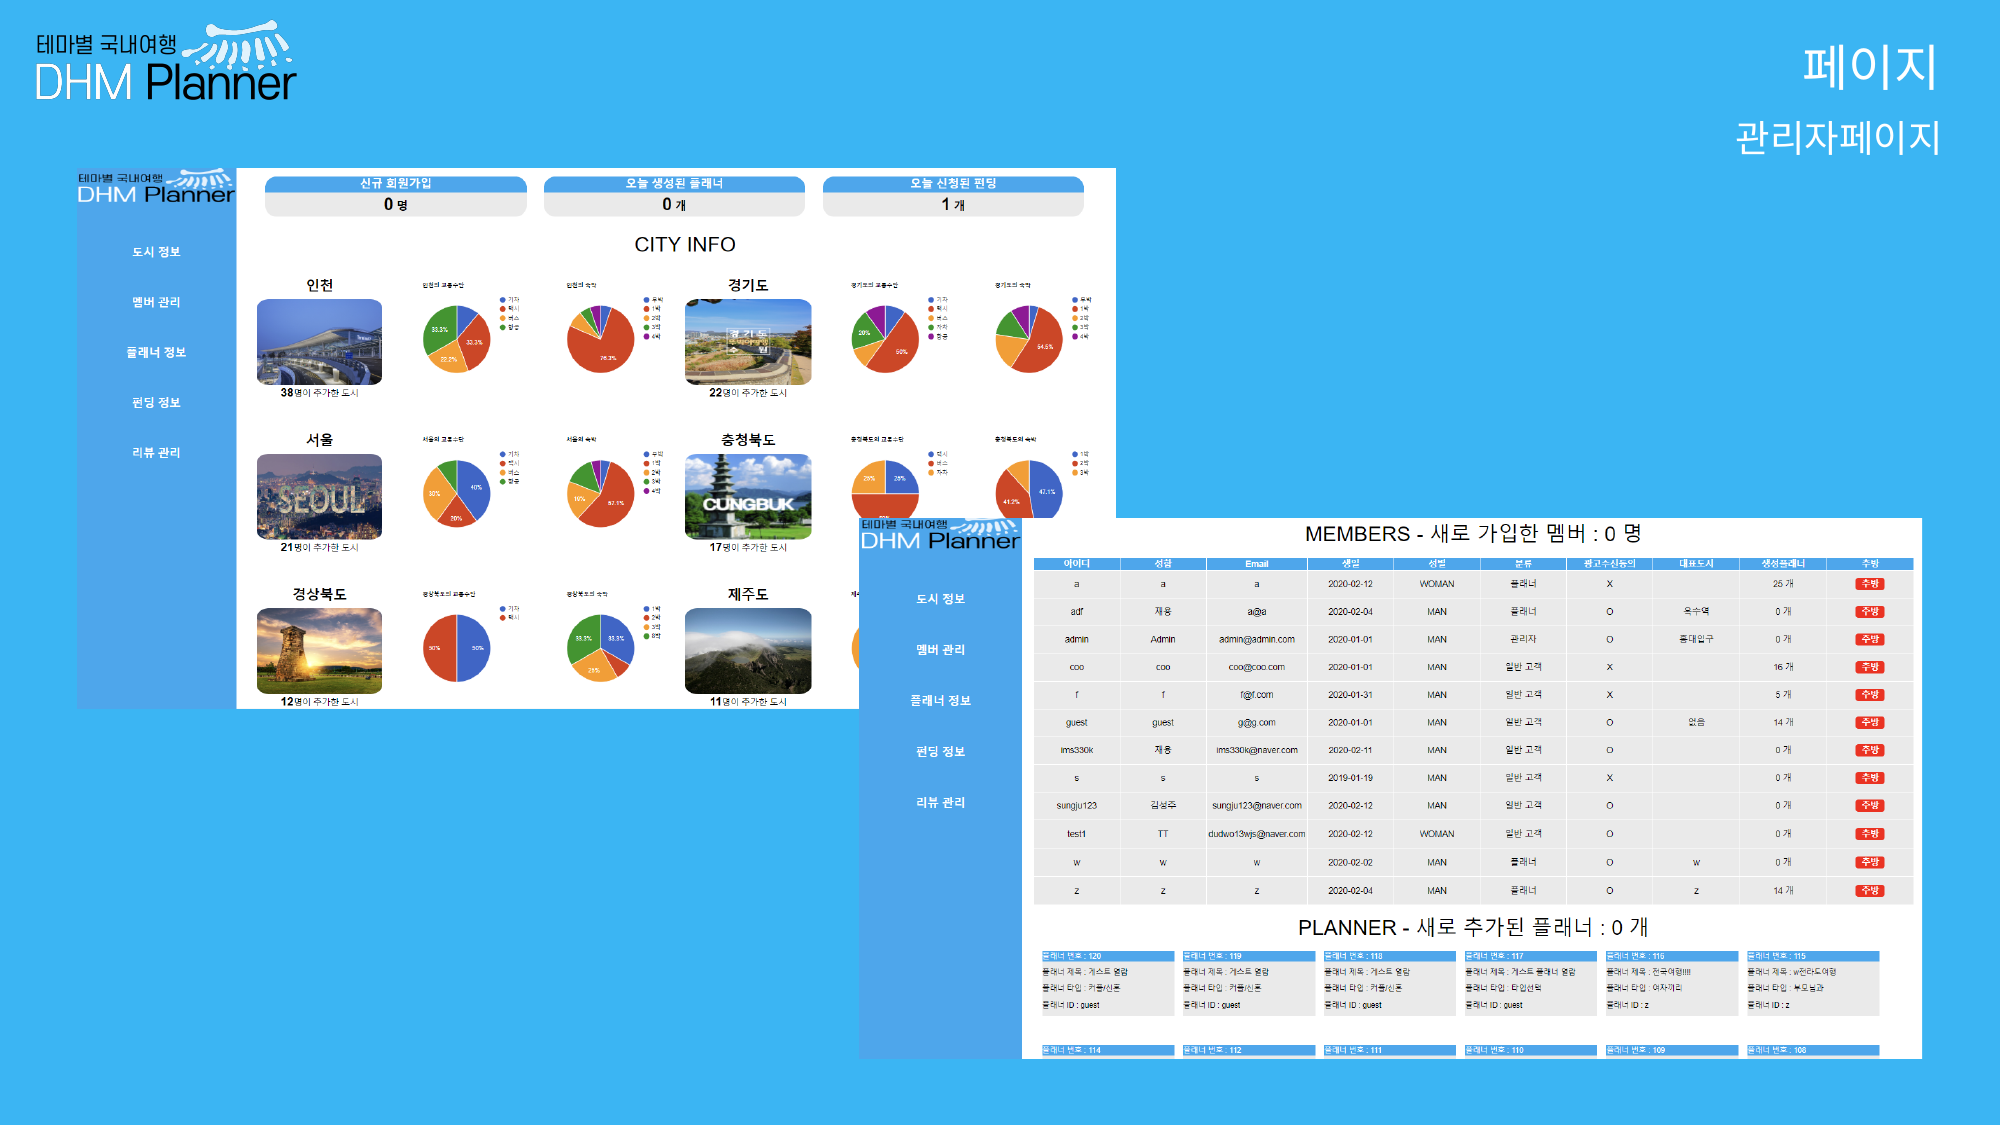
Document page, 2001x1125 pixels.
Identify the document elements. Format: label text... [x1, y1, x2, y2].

picture [77, 168, 1923, 1059]
text_box 페이지 [1735, 29, 1956, 105]
text_box 관리자페이지 [1720, 107, 1958, 168]
picture [31, 13, 299, 121]
